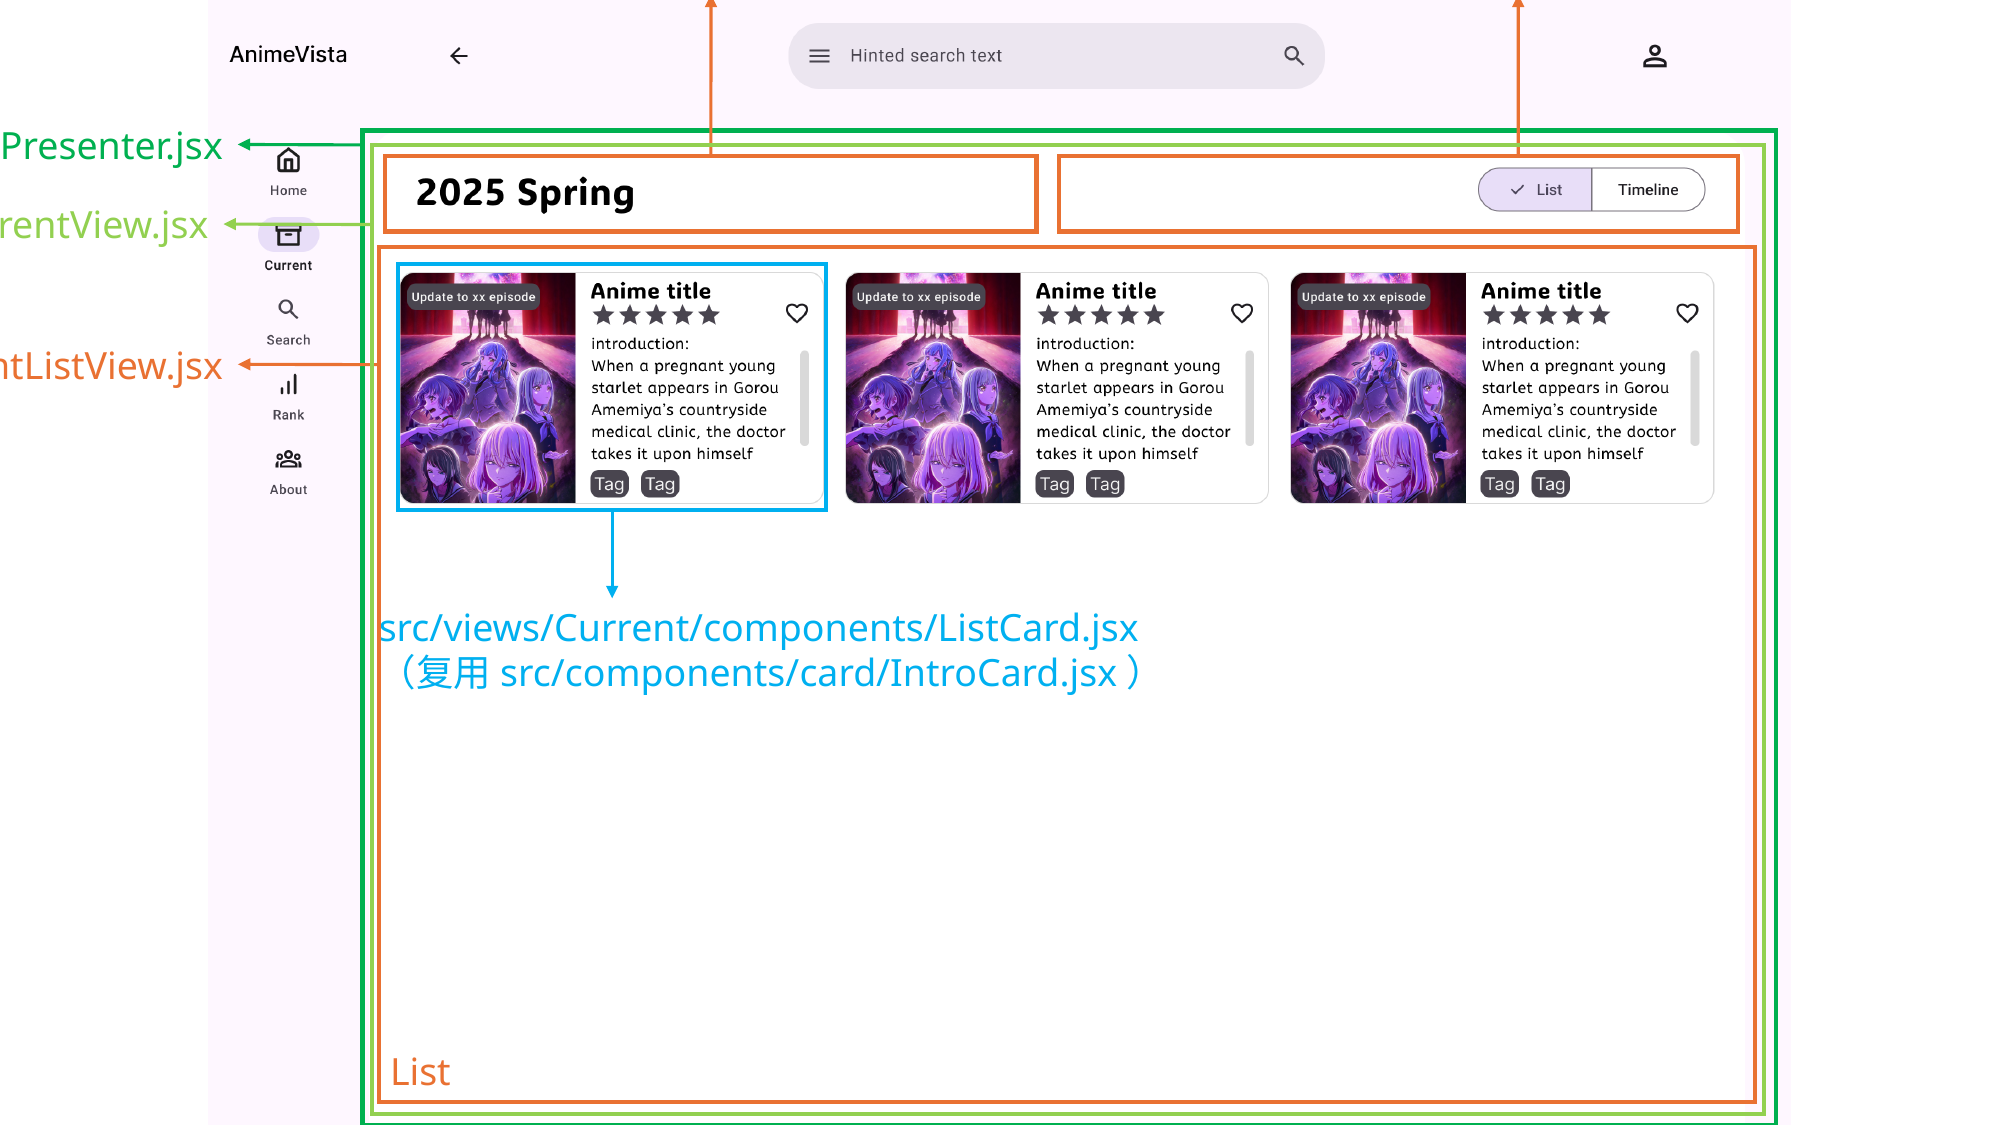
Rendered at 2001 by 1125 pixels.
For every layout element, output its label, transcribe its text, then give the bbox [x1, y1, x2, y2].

text_box src/views/Current/CurrentView.jsx [0, 194, 208, 254]
text_box src/presenters/CurrentPresenter.jsx [0, 114, 208, 175]
text_box src/views/Current/CurrentListView.jsx [0, 334, 208, 395]
picture [208, 0, 1792, 1125]
